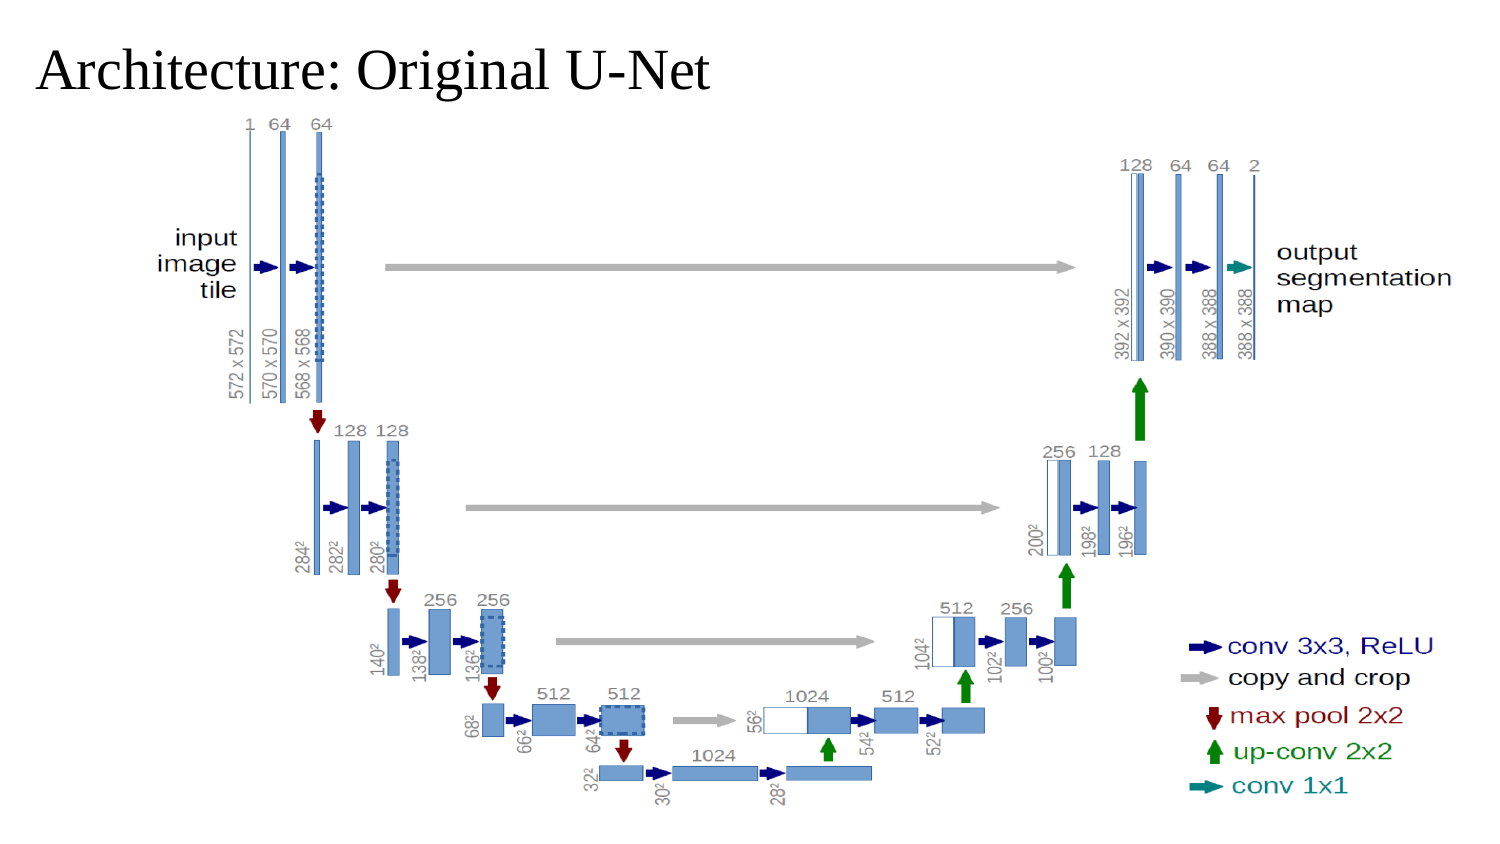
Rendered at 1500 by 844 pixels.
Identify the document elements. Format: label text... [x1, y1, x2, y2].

picture [140, 109, 1462, 814]
title Architecture: Original U-Net [19, 16, 1418, 111]
